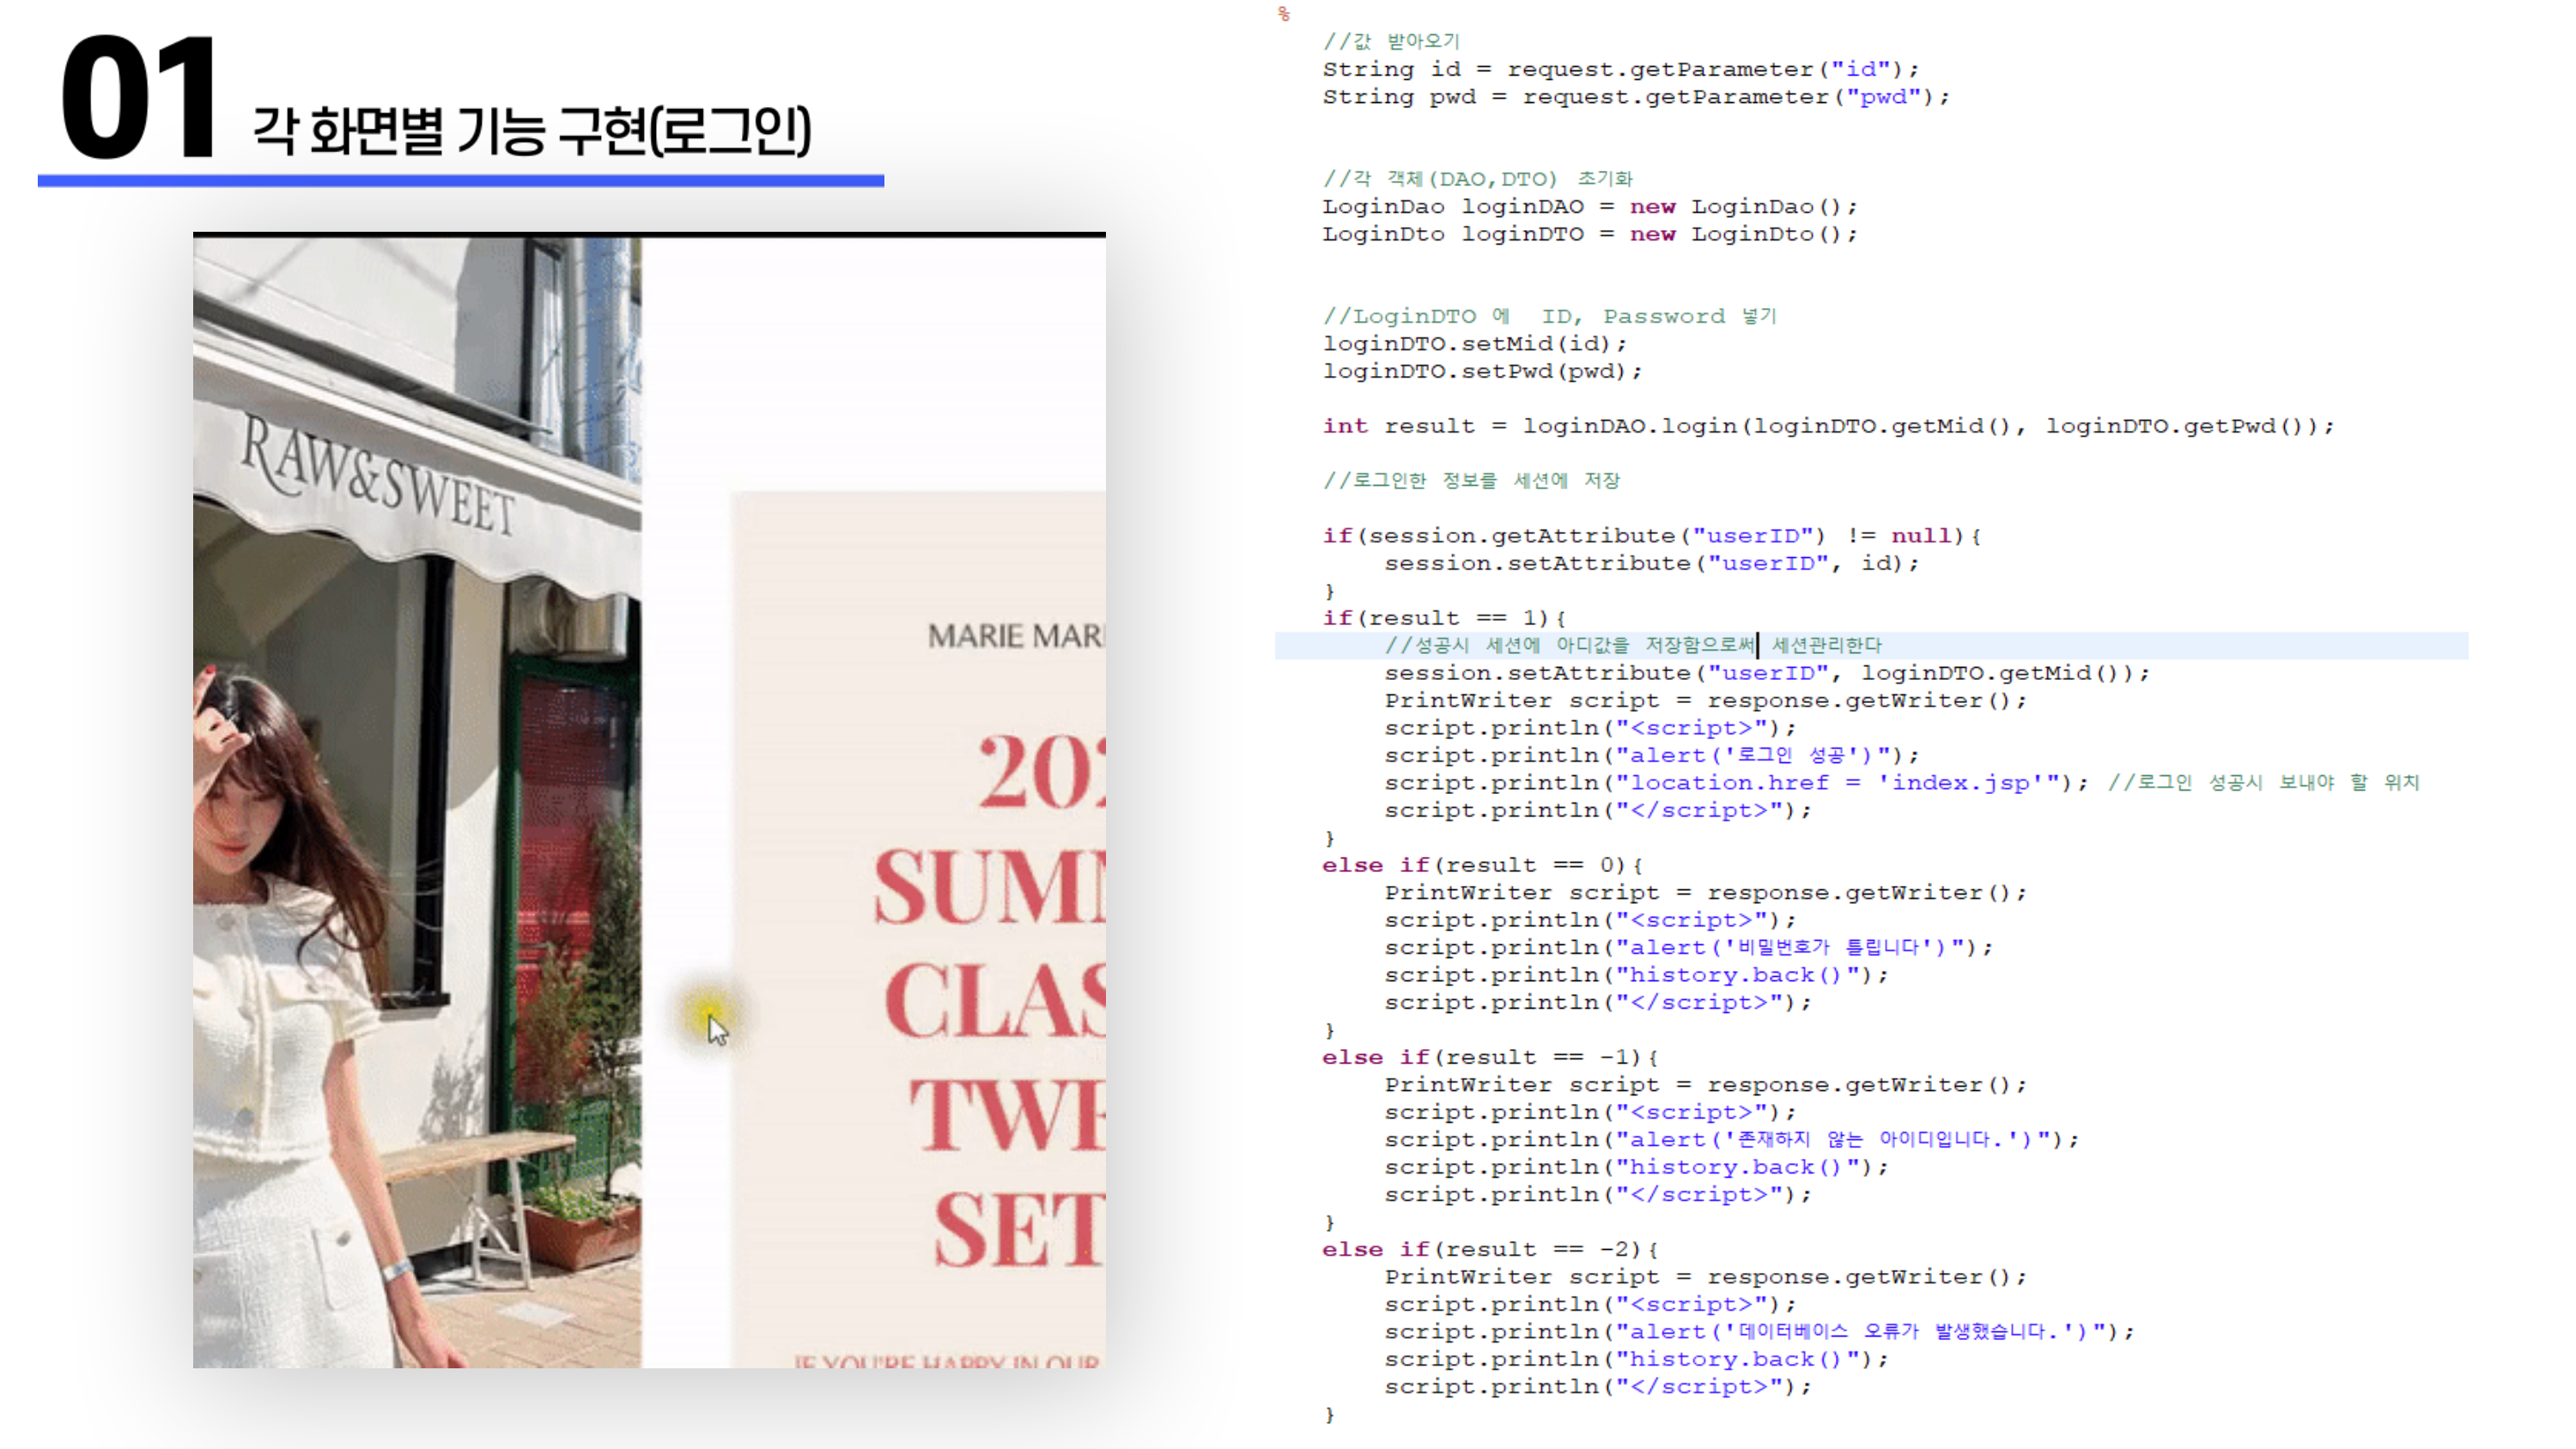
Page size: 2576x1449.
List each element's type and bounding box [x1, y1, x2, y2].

text_box [38, 156, 885, 206]
picture [8, 0, 1106, 1368]
picture [1275, 0, 2470, 1449]
